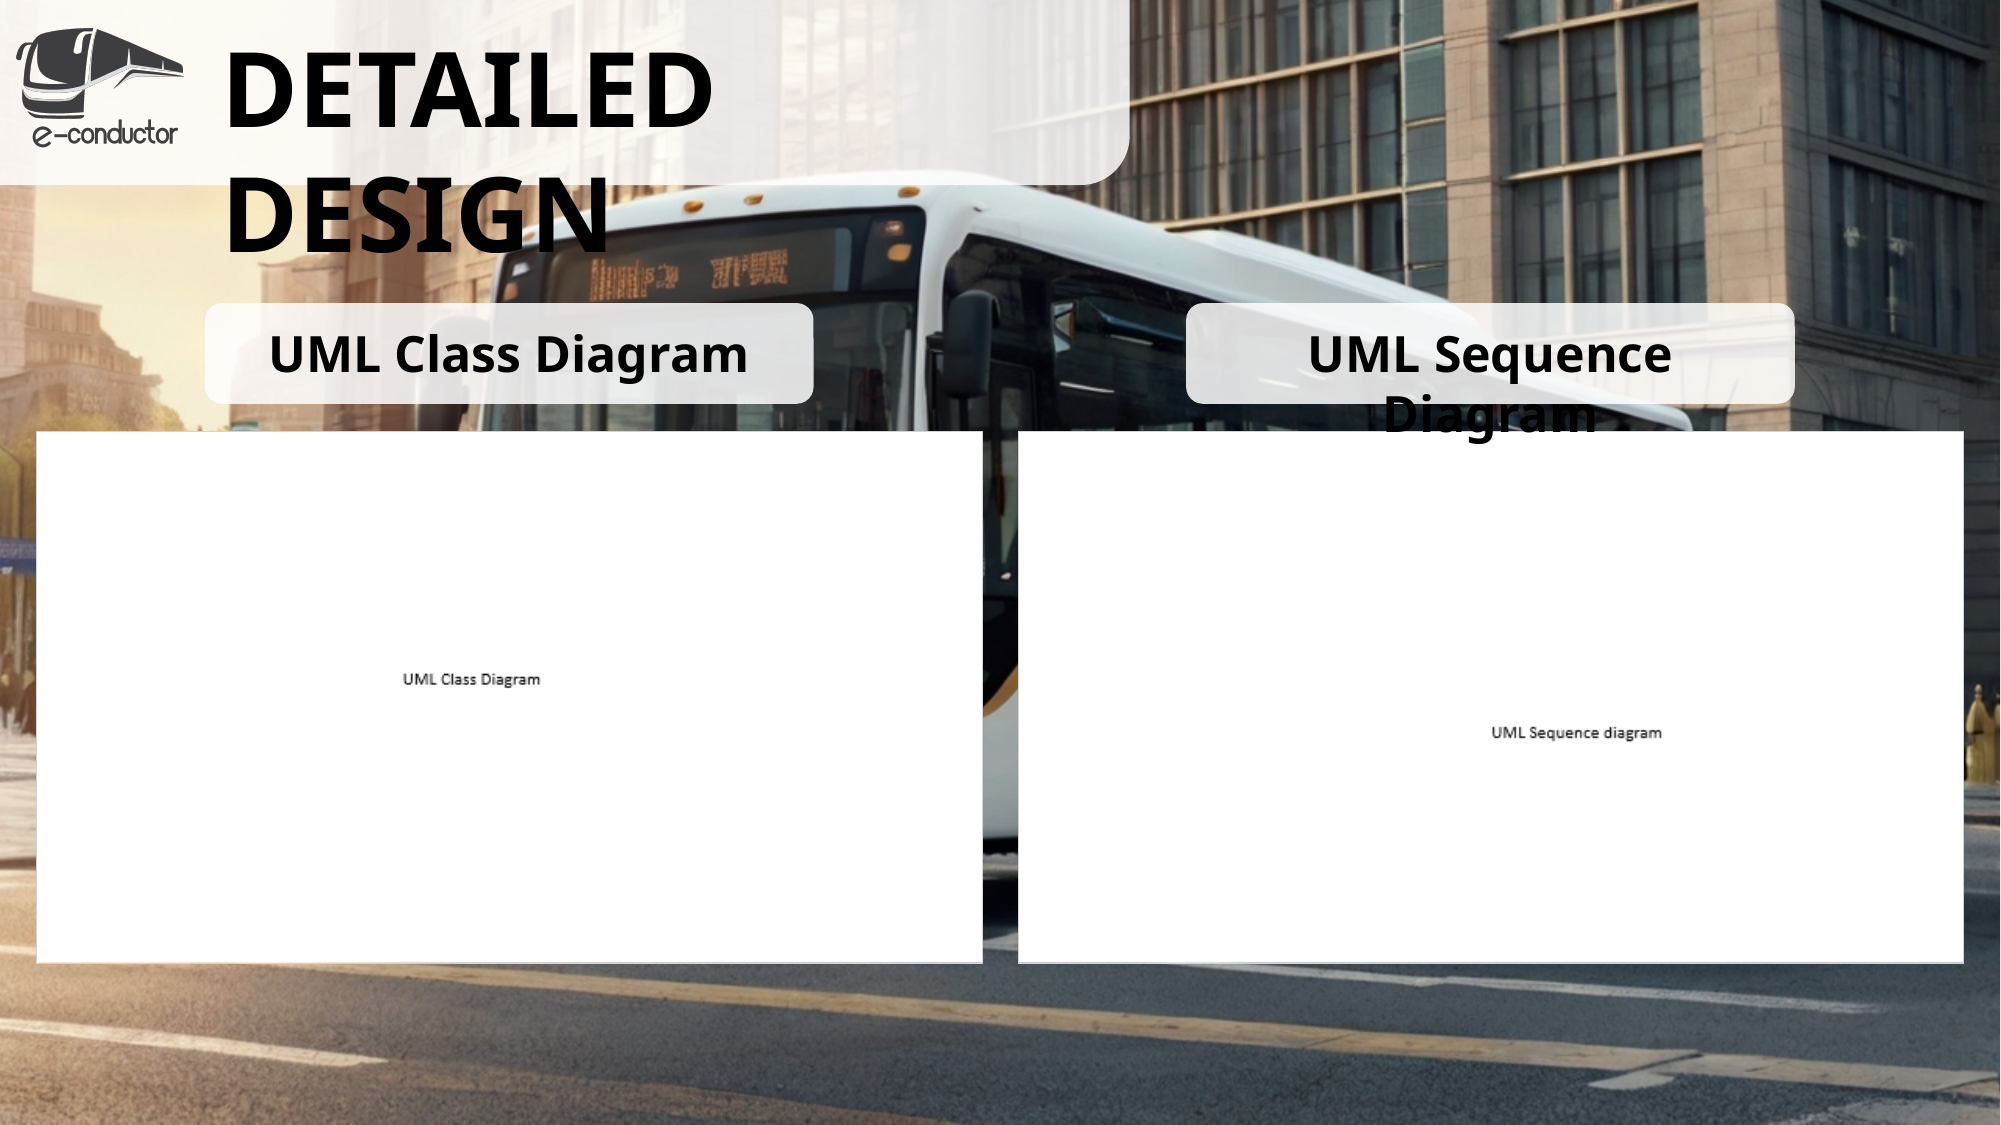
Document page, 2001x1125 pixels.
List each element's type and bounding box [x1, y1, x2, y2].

text_box [0, 0, 1130, 185]
picture [246, 191, 276, 239]
text_box [1186, 303, 1795, 404]
picture [564, 186, 592, 233]
text_box [204, 303, 814, 404]
picture [0, 0, 2001, 1125]
